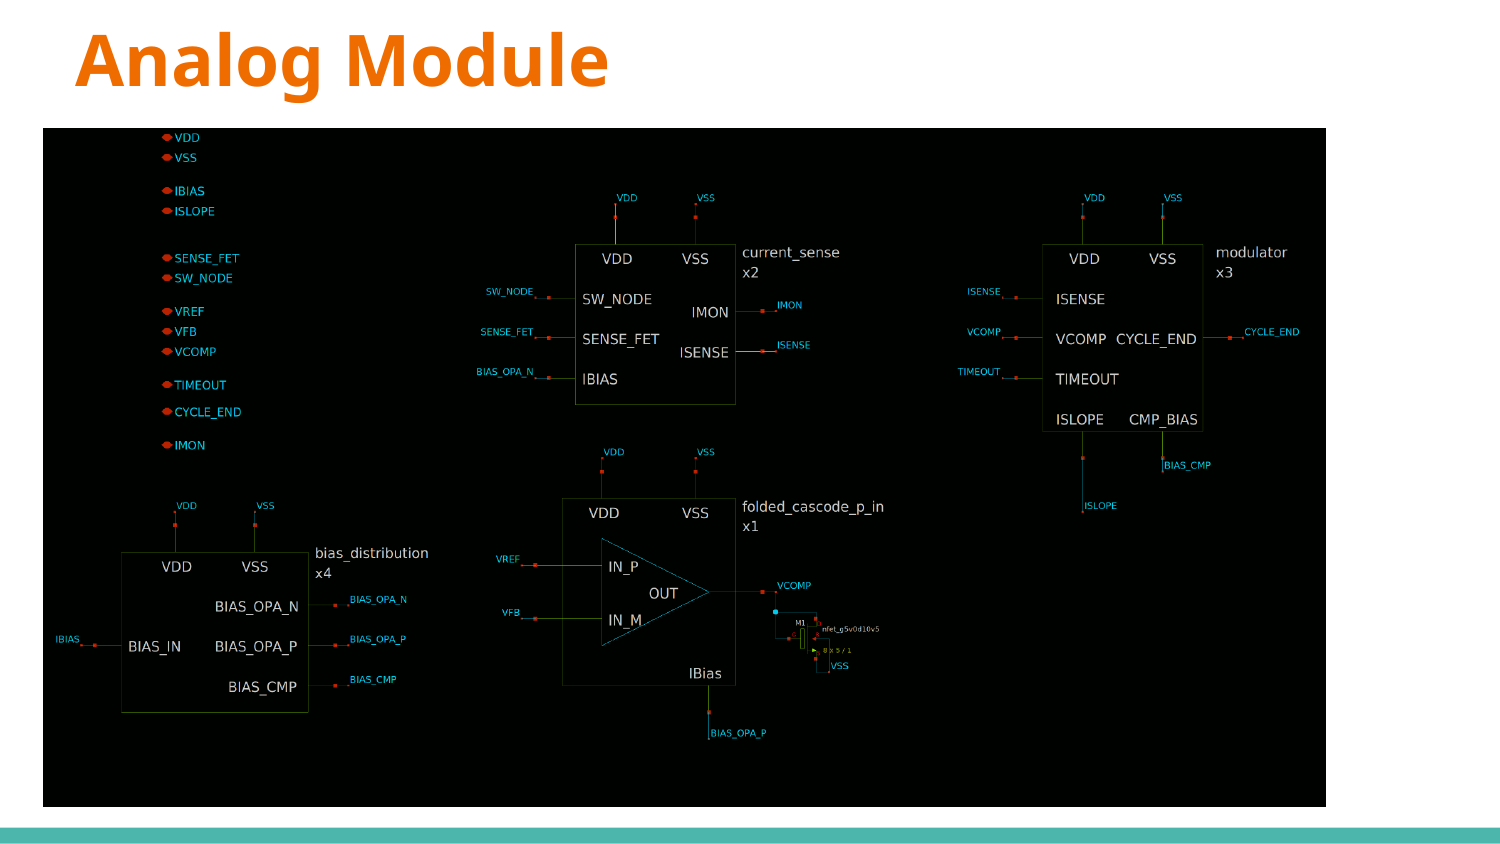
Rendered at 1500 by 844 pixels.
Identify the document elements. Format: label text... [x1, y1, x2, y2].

title Analog Module [60, 0, 1458, 116]
picture [42, 128, 1326, 807]
